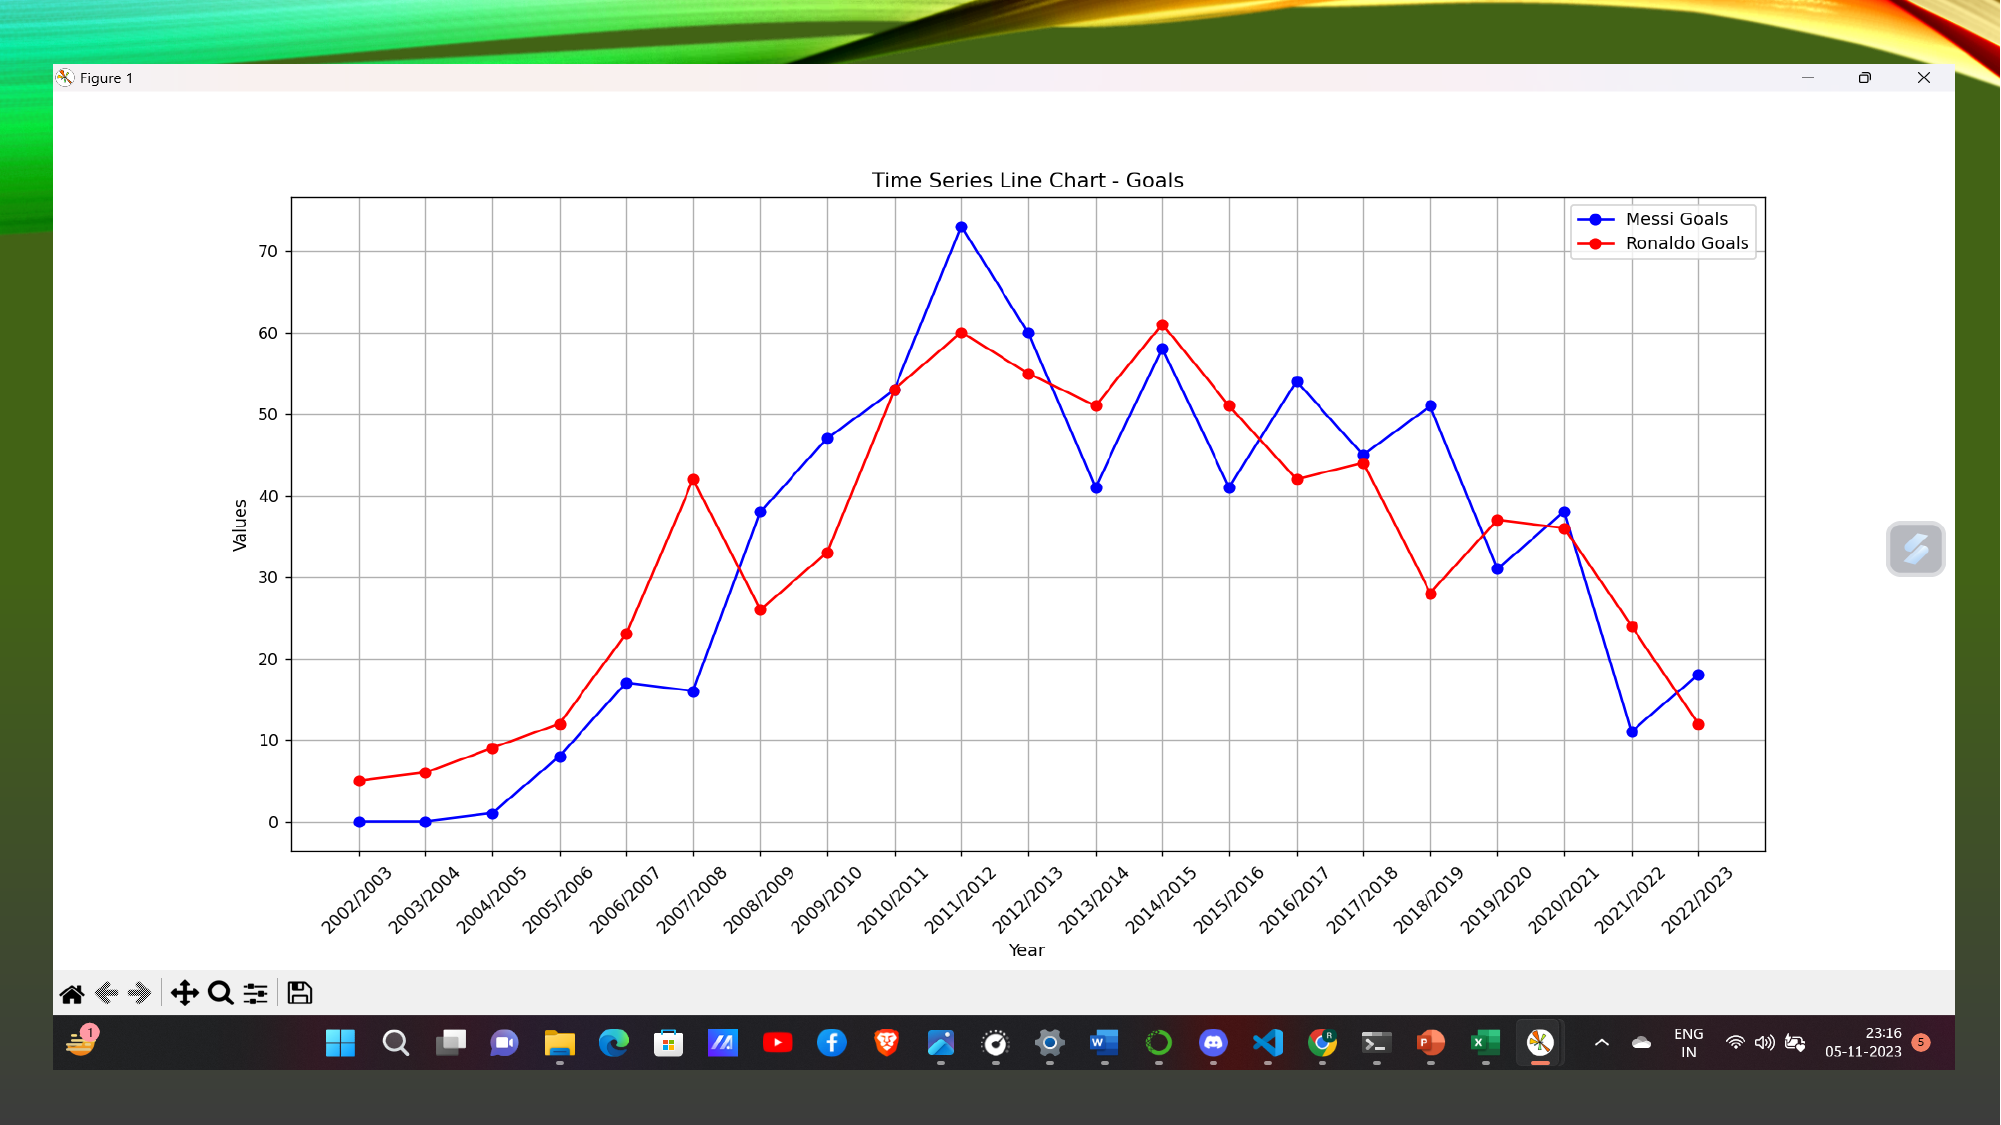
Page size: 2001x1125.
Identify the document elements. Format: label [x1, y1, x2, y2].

picture [0, 0, 2000, 237]
list [53, 63, 1955, 1071]
